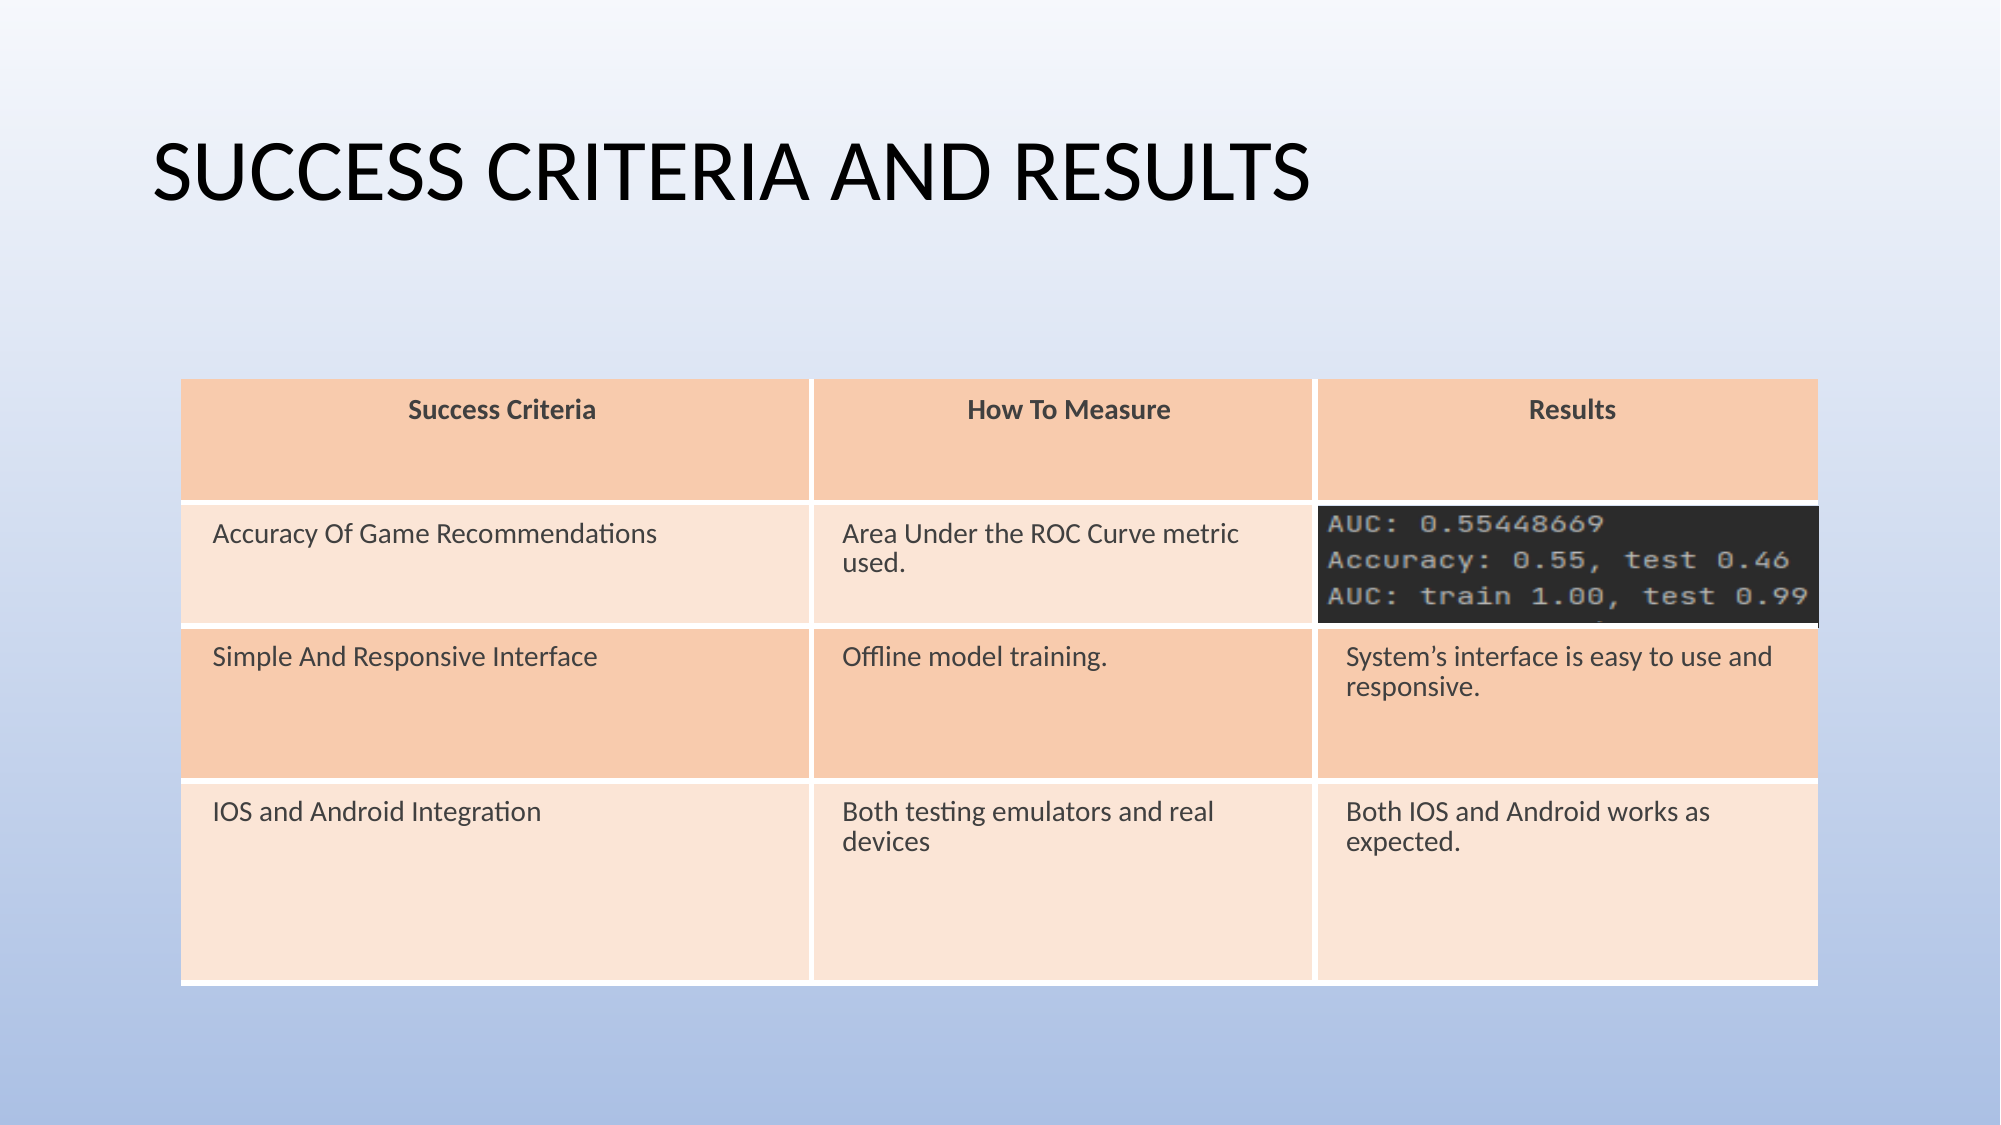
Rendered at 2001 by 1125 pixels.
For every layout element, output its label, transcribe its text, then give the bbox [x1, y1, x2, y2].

table_cell Area Under the ROC Curve metric used. [814, 505, 1312, 623]
table_header Results [1318, 379, 1818, 500]
table_cell IOS and Android Integration [181, 784, 809, 980]
table_cell Offline model training. [814, 629, 1312, 778]
picture [1318, 506, 1819, 628]
title SUCCESS CRITERIA AND RESULTS [137, 116, 1863, 334]
table_header How To Measure [814, 379, 1312, 500]
table_cell System’s interface is easy to use and responsive. [1318, 629, 1818, 778]
table_cell Both testing emulators and real devices [814, 784, 1312, 980]
table_cell Accuracy Of Game Recommendations [181, 505, 809, 623]
table_cell Simple And Responsive Interface [181, 629, 809, 778]
table_cell Both IOS and Android works as expected. [1318, 784, 1818, 980]
table_header Success Criteria [181, 379, 809, 500]
